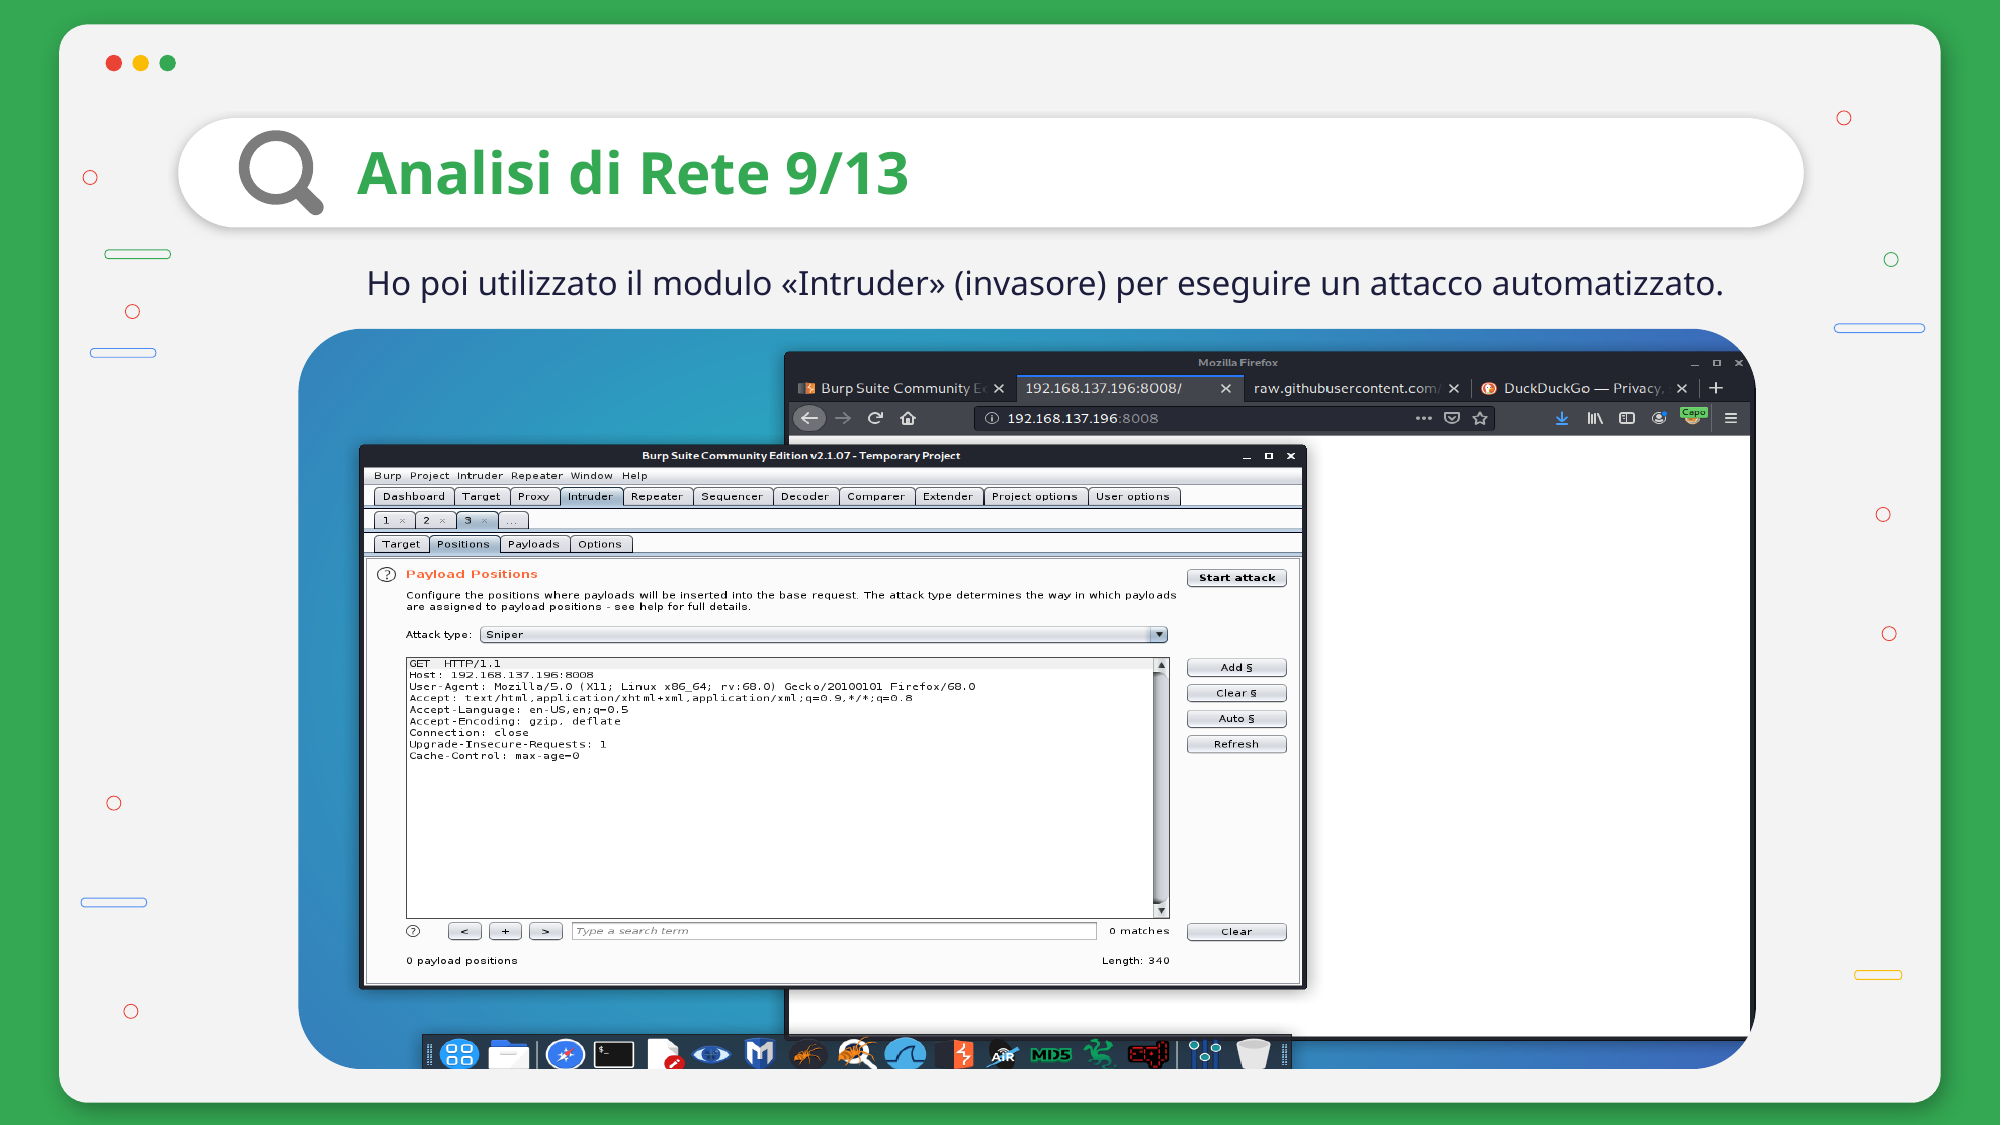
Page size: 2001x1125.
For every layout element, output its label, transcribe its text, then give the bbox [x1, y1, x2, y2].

picture [298, 328, 1757, 1070]
title Analisi di Rete 9/13 [337, 118, 1756, 224]
subtitle Ho poi utilizzato il modulo «Intruder» (invasore) per eseguire un attacco automatizzato. [337, 236, 1756, 328]
